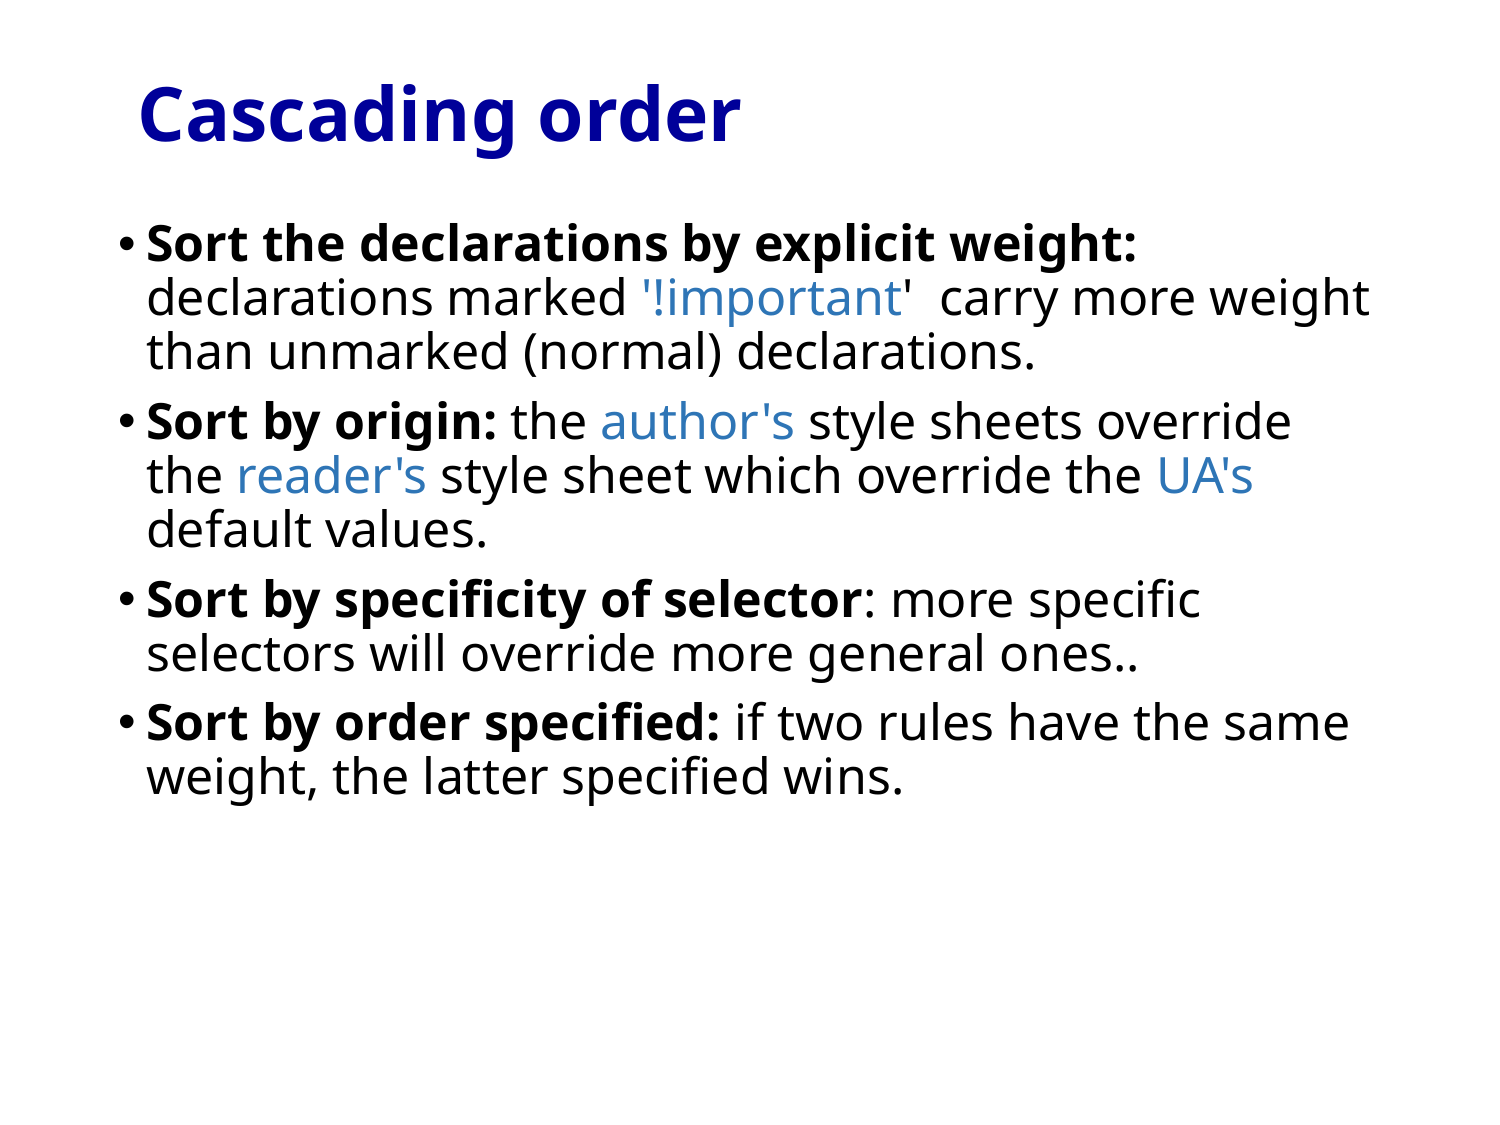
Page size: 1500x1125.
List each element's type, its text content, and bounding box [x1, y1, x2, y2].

title Cascading order [103, 59, 1397, 175]
list Sort the declarations by explicit weight: declarations marked '!important' carry more weight than unmarked (normal) declarations. Sort by origin: the author's style sheets override the reader's style sheet which override the UA's default values. Sort by specificity of selector: more specific selectors will override more general ones.. Sort by order specified: if two rules have the same weight, the latter specified wins. [103, 211, 1397, 1014]
